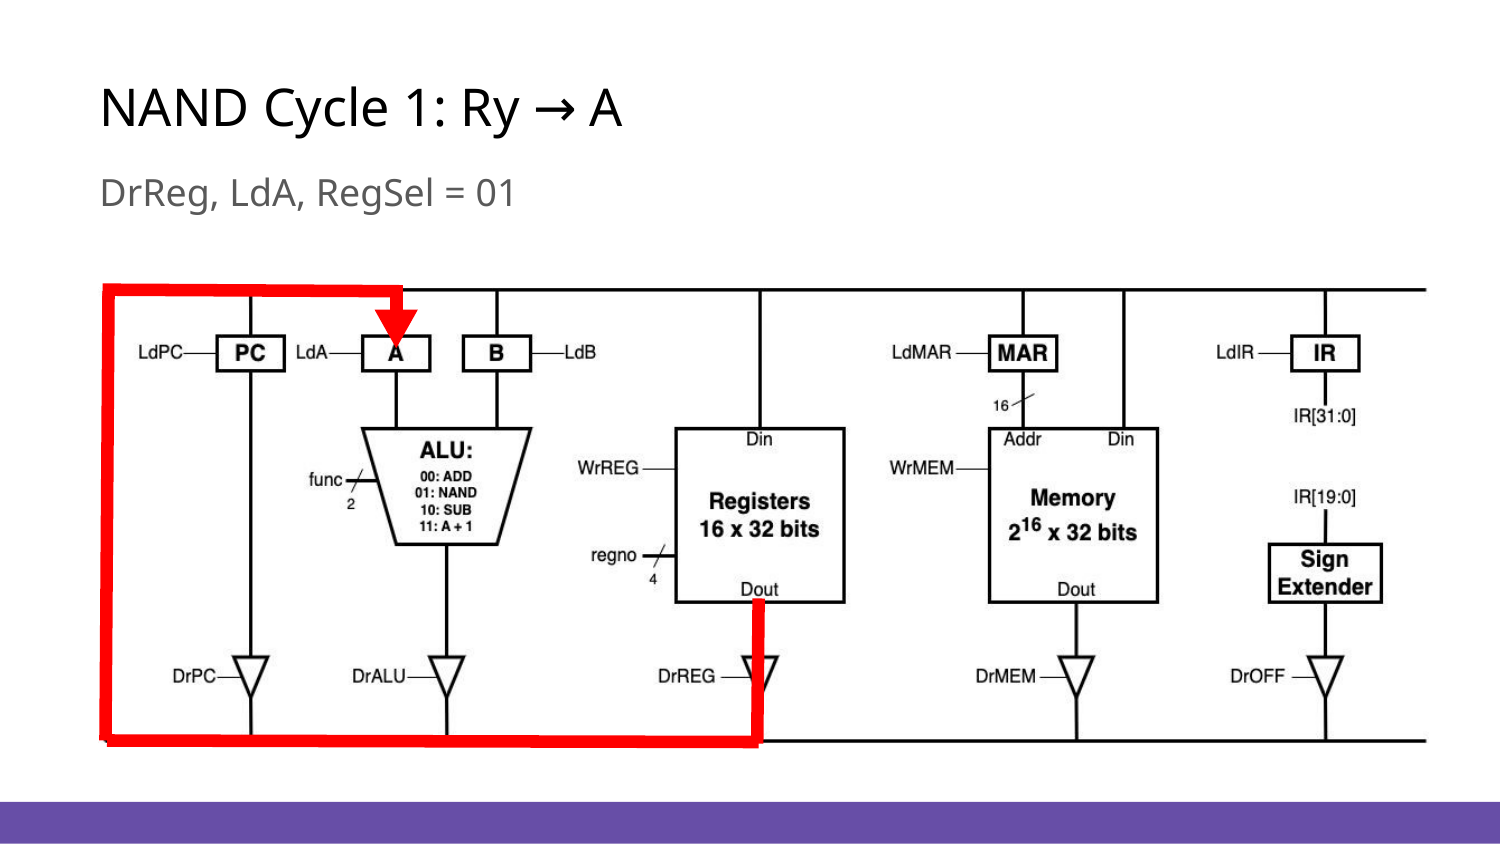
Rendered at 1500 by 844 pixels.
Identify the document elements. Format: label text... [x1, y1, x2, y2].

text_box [98, 284, 1429, 744]
text_box DrReg, LdA, RegSel = 01 [97, 166, 620, 214]
title NAND Cycle 1: Ry → A [97, 71, 1067, 216]
